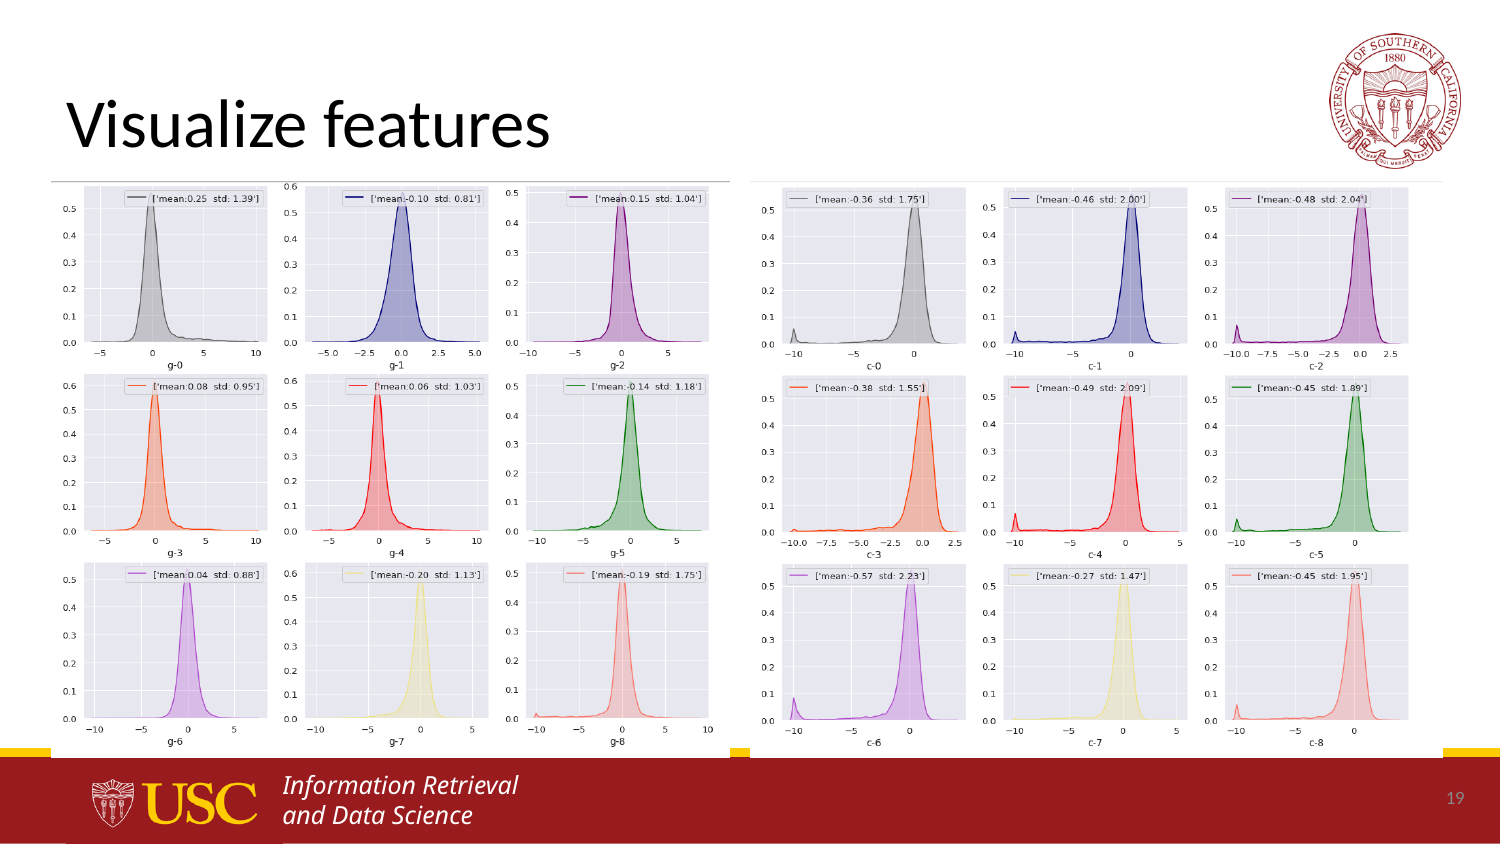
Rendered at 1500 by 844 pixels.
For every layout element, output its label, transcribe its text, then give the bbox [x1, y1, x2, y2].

picture [1329, 33, 1461, 169]
picture [749, 180, 1443, 758]
slide_number ‹#› [1389, 764, 1480, 830]
picture [50, 180, 730, 758]
picture [66, 762, 283, 844]
title Visualize features [51, 72, 1449, 167]
